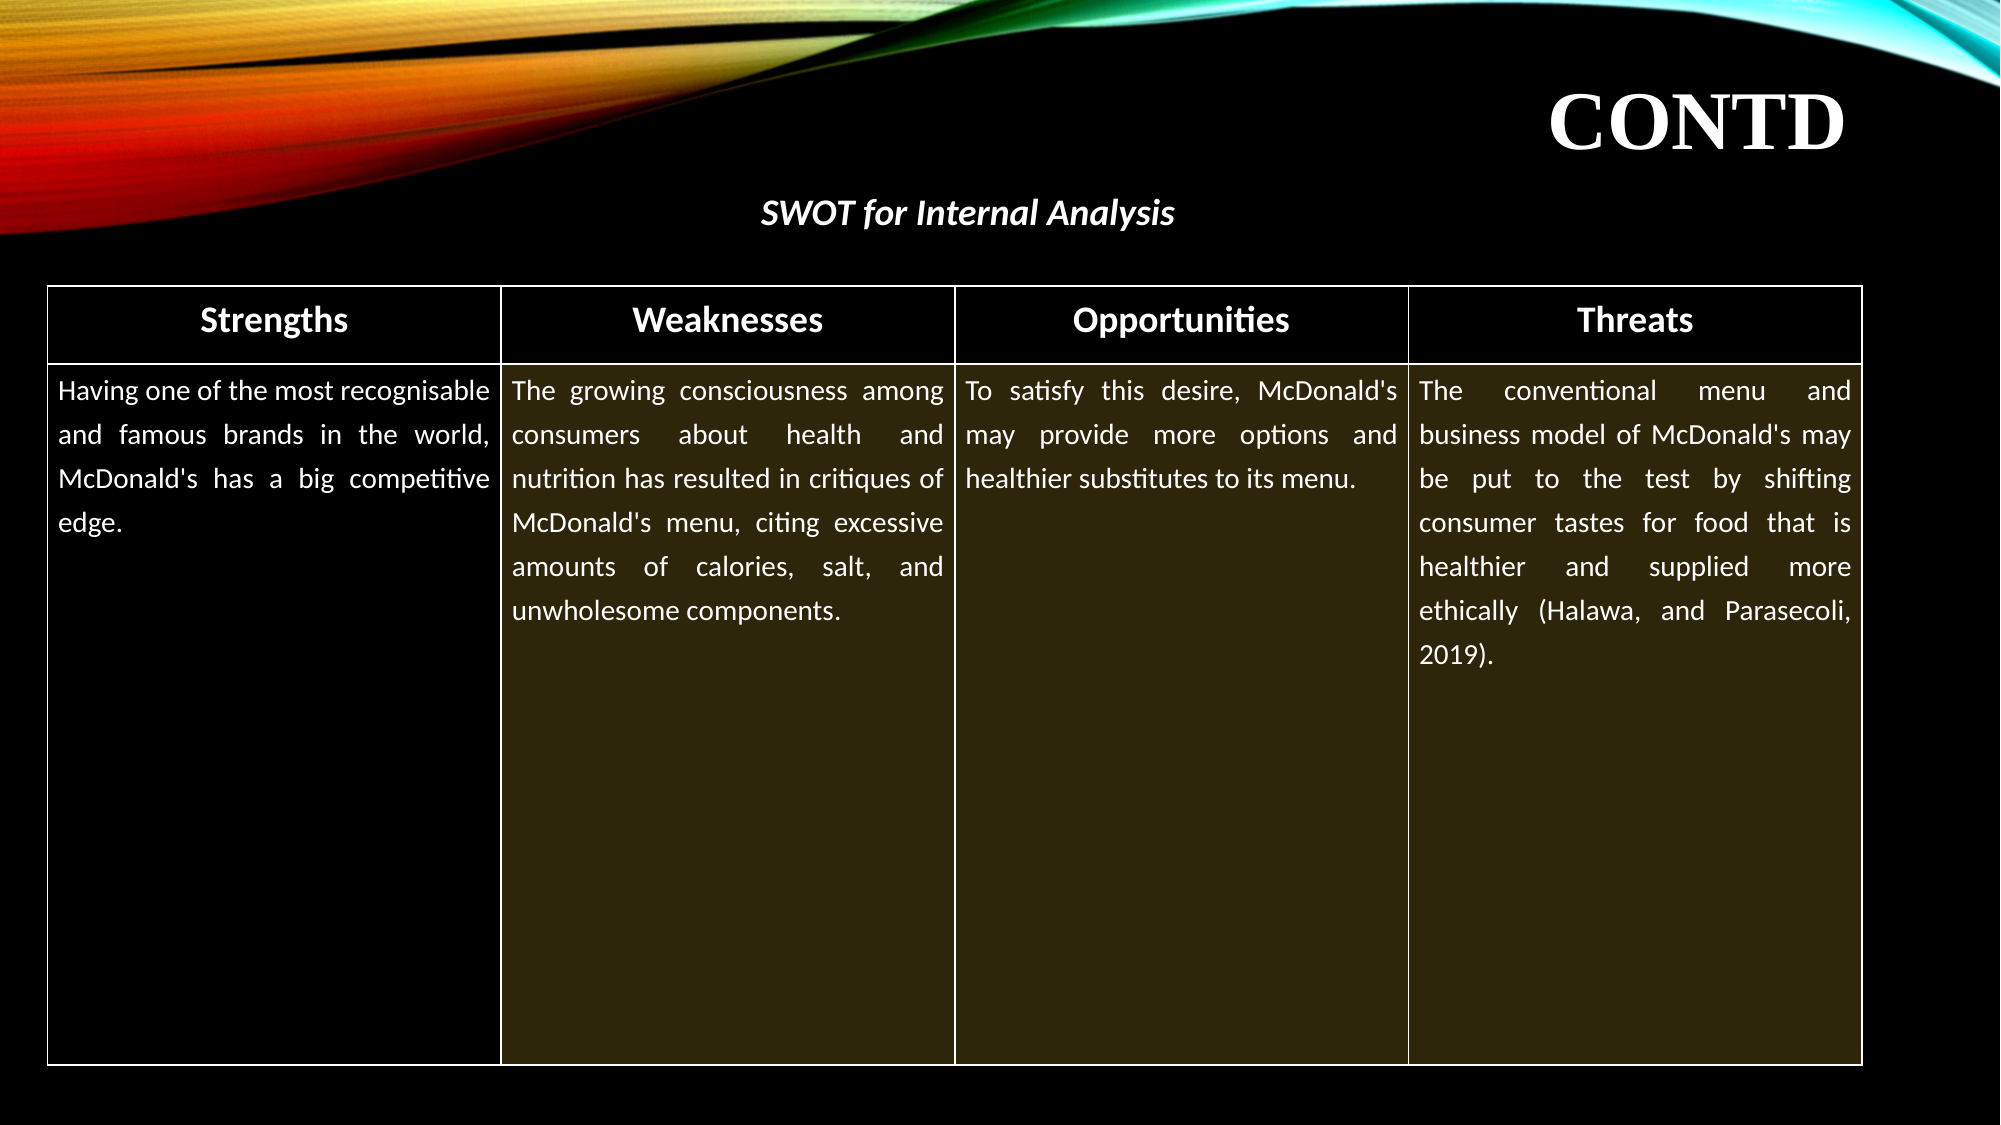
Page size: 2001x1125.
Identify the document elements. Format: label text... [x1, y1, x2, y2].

table_cell To satisfy this desire, McDonald's may provide more options and healthier substitutes to its menu. [956, 365, 1408, 1064]
table_cell The growing consciousness among consumers about health and nutrition has resulted in critiques of McDonald's menu, citing excessive amounts of calories, salt, and unwholesome components. [502, 365, 954, 1064]
table_header Strengths [48, 287, 500, 363]
list SWOT for Internal Analysis [73, 185, 1863, 243]
table_header Weaknesses [502, 287, 954, 363]
table_cell Having one of the most recognisable and famous brands in the world, McDonald's has a big competitive edge. [48, 365, 500, 1064]
table_cell The conventional menu and business model of McDonald's may be put to the test by shifting consumer tastes for food that is healthier and supplied more ethically (Halawa, and Parasecoli, 2019). [1409, 365, 1861, 1064]
title Contd [137, 59, 1863, 185]
picture [0, 0, 2000, 237]
table_header Threats [1409, 287, 1861, 363]
table_header Opportunities [956, 287, 1408, 363]
